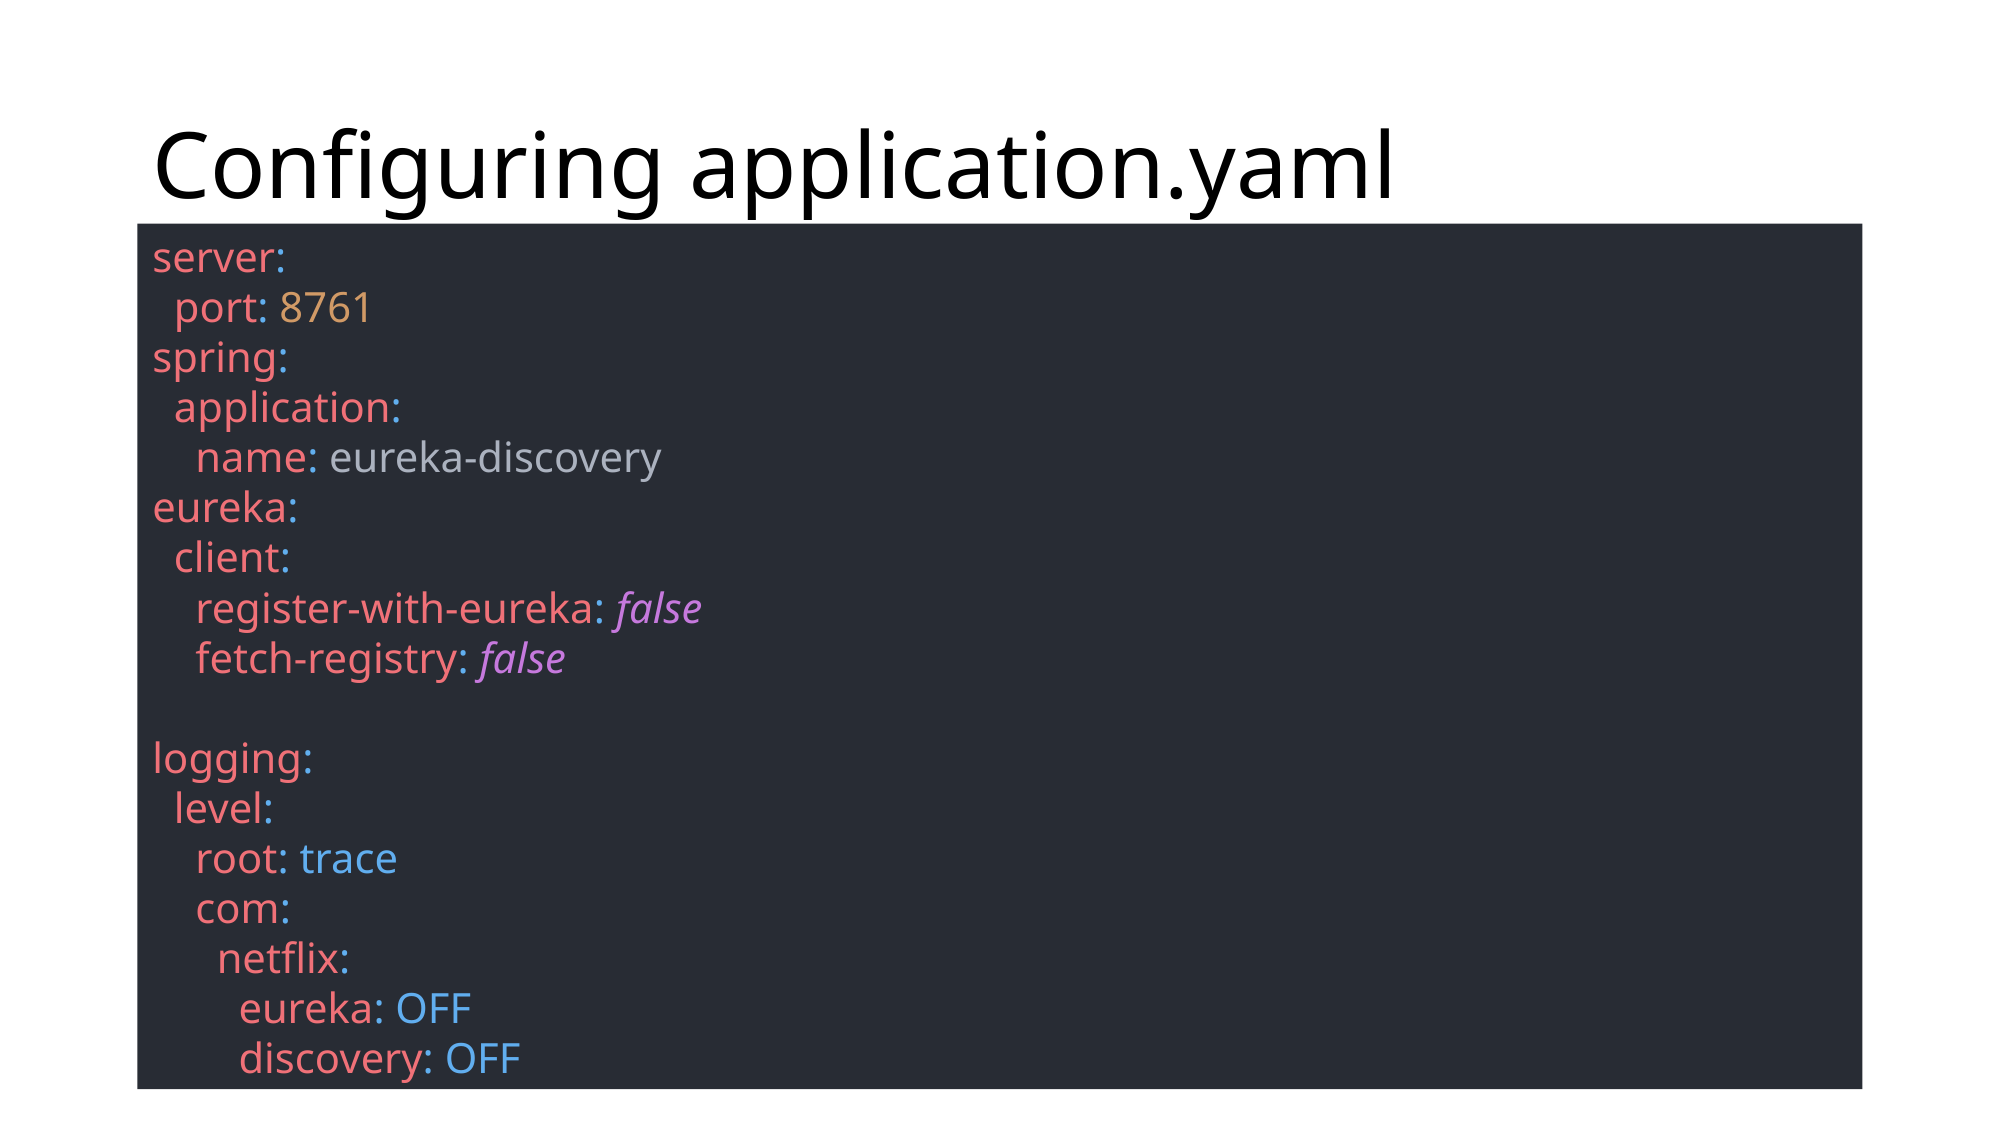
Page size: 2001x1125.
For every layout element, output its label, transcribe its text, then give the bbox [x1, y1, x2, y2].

title Configuring application.yaml [137, 59, 1863, 223]
list server: port: 8761 spring: application: name: eureka-discovery eureka: client: register-with-eureka: false fetch-registry: false logging: level: root: trace com: netflix: eureka: OFF discovery: OFF [137, 223, 1863, 1090]
